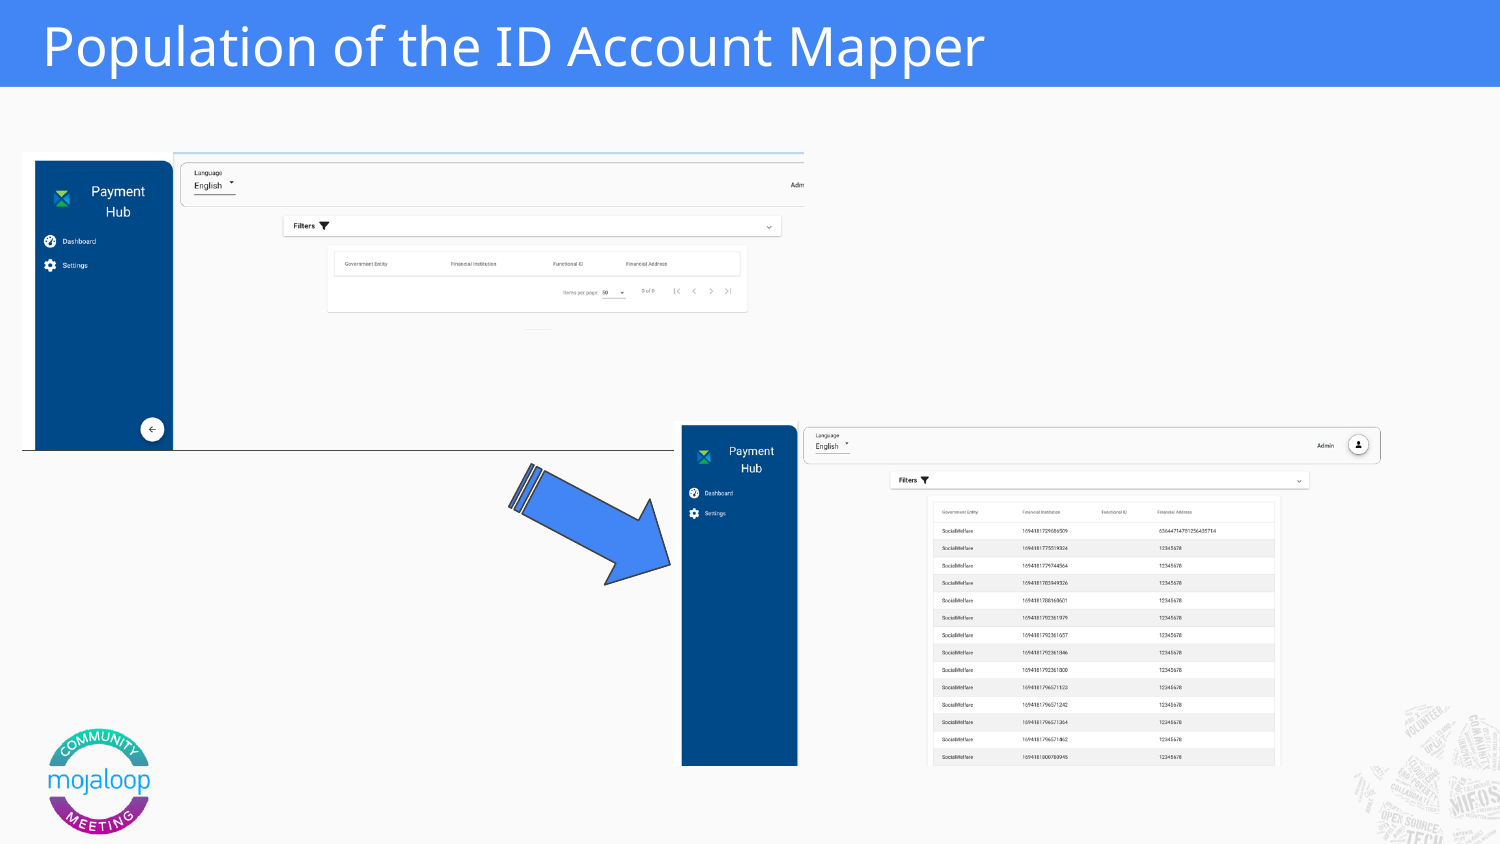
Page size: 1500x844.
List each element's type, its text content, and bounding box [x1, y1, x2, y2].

text_box [514, 466, 543, 513]
picture [17, 152, 1405, 766]
text_box [522, 470, 669, 585]
picture [0, 725, 208, 837]
text_box [508, 463, 535, 509]
title Population of the ID Account Mapper [27, 0, 1377, 98]
